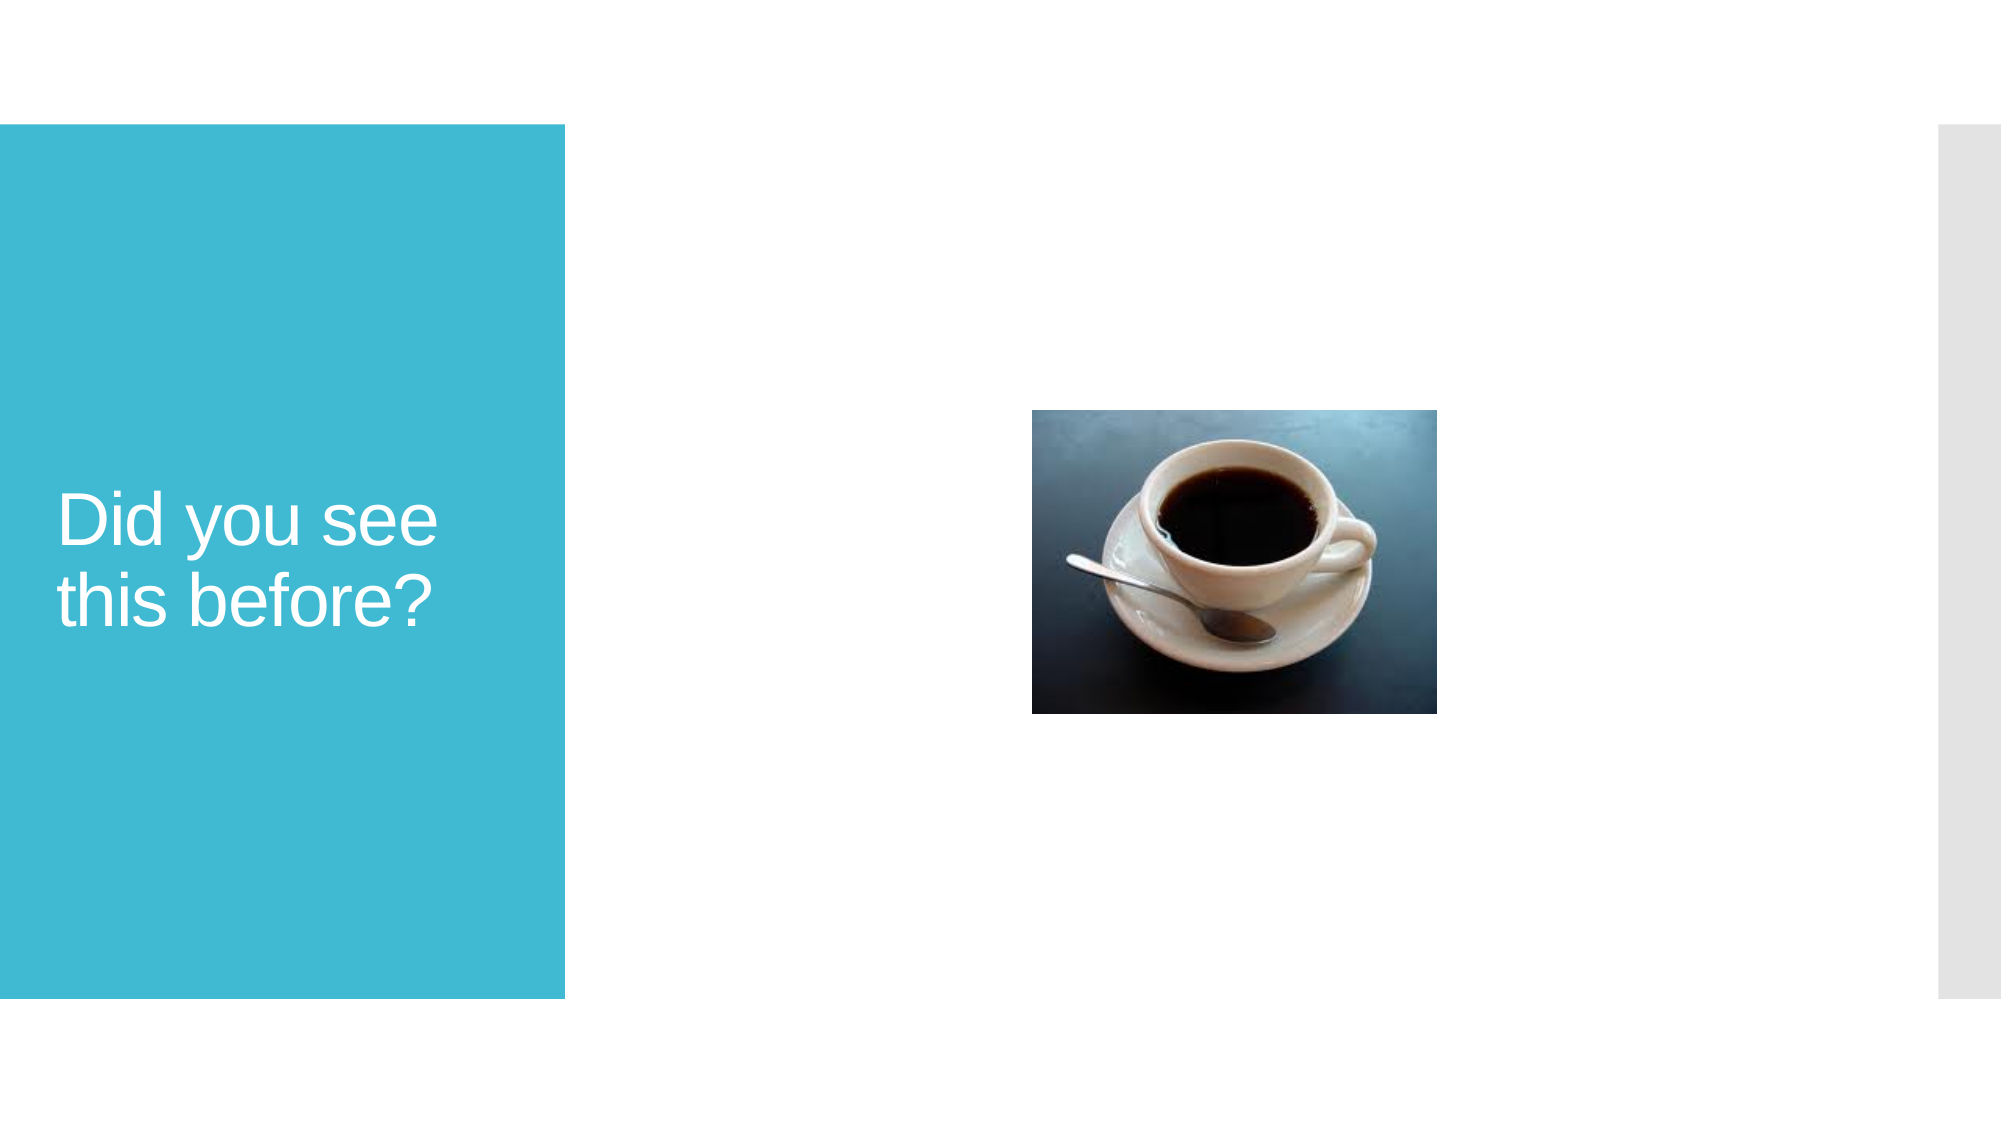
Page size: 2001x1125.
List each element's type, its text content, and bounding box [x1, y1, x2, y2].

title Did you see this before? [41, 184, 525, 940]
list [1032, 409, 1438, 714]
